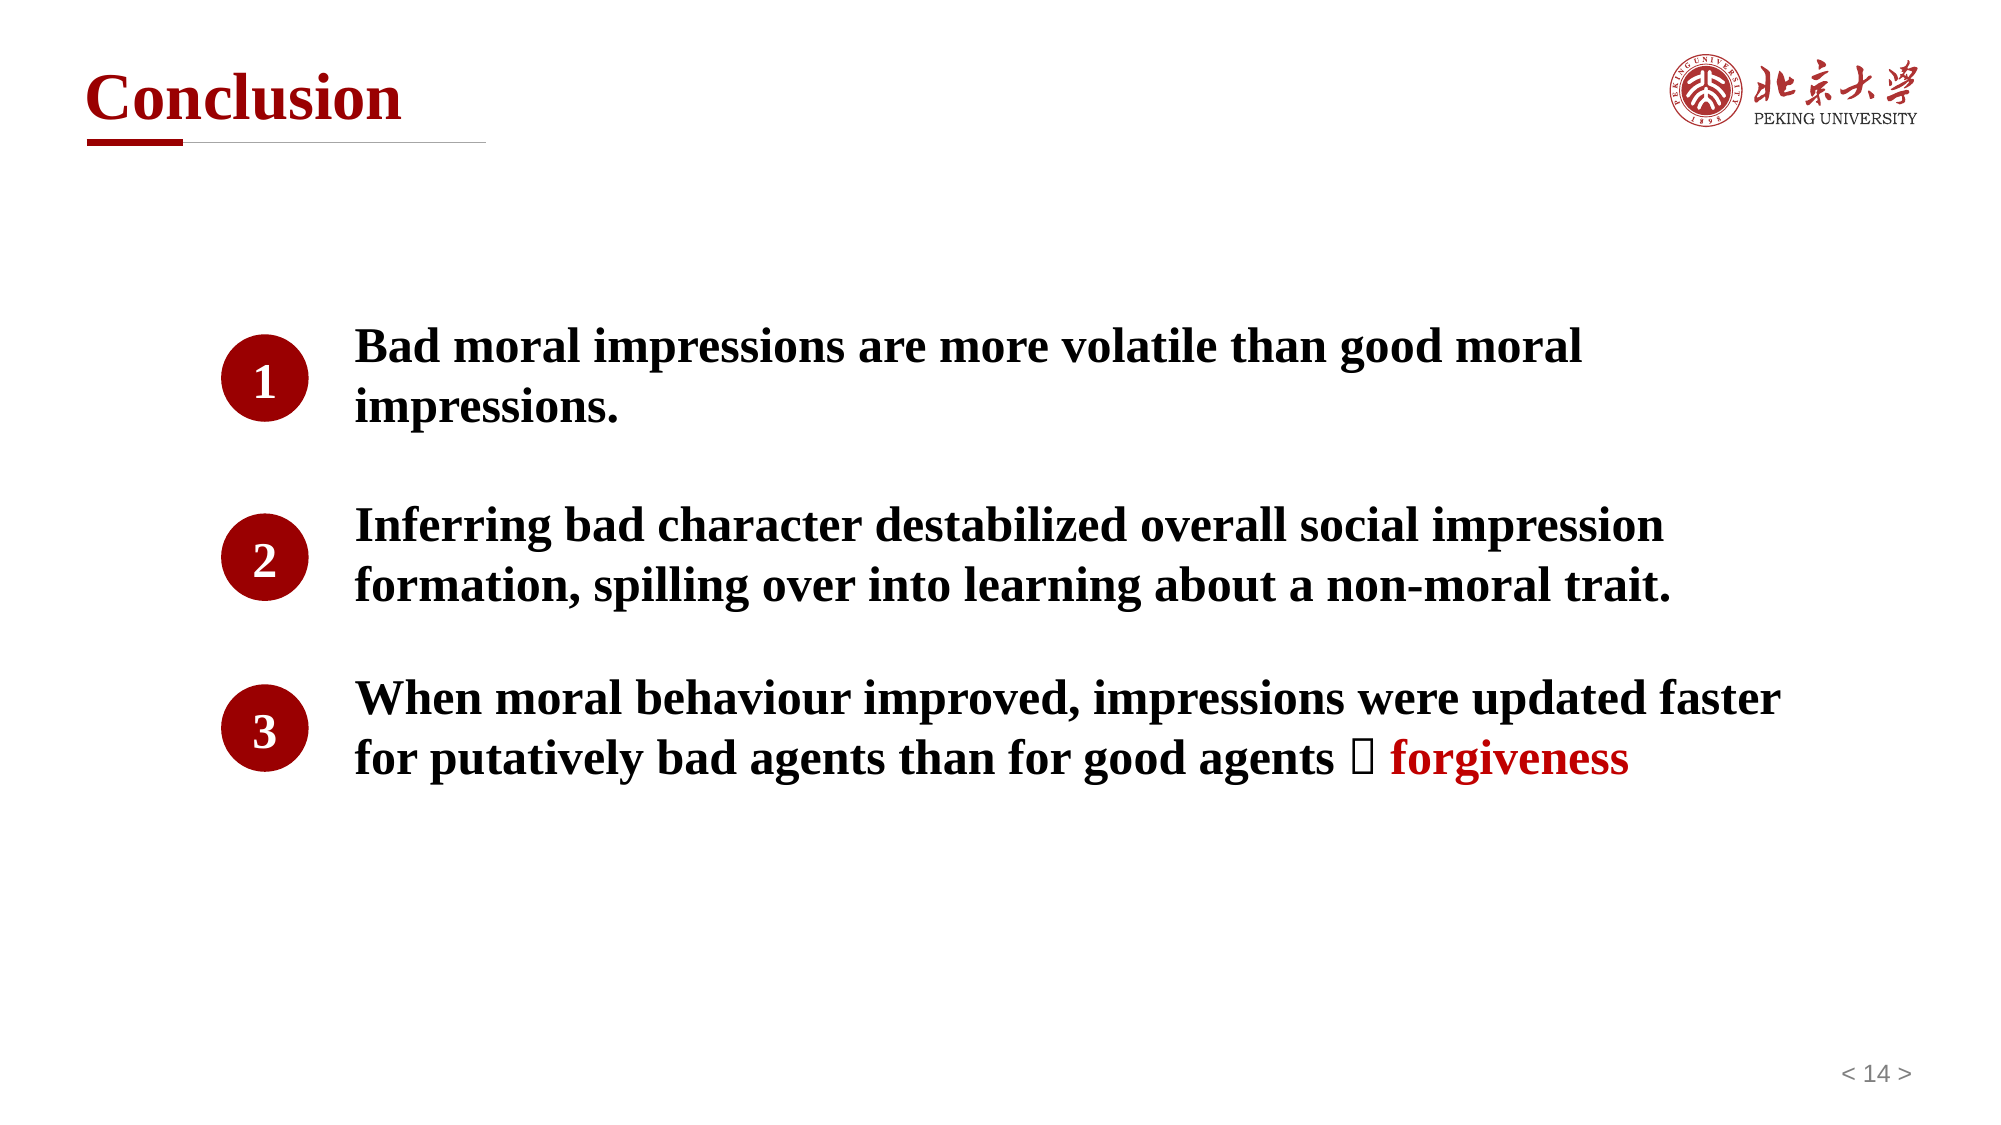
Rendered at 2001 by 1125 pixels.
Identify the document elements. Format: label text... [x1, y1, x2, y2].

text_box Conclusion [69, 46, 732, 149]
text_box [221, 305, 1896, 794]
slide_number < 14 > [1477, 1048, 1928, 1097]
